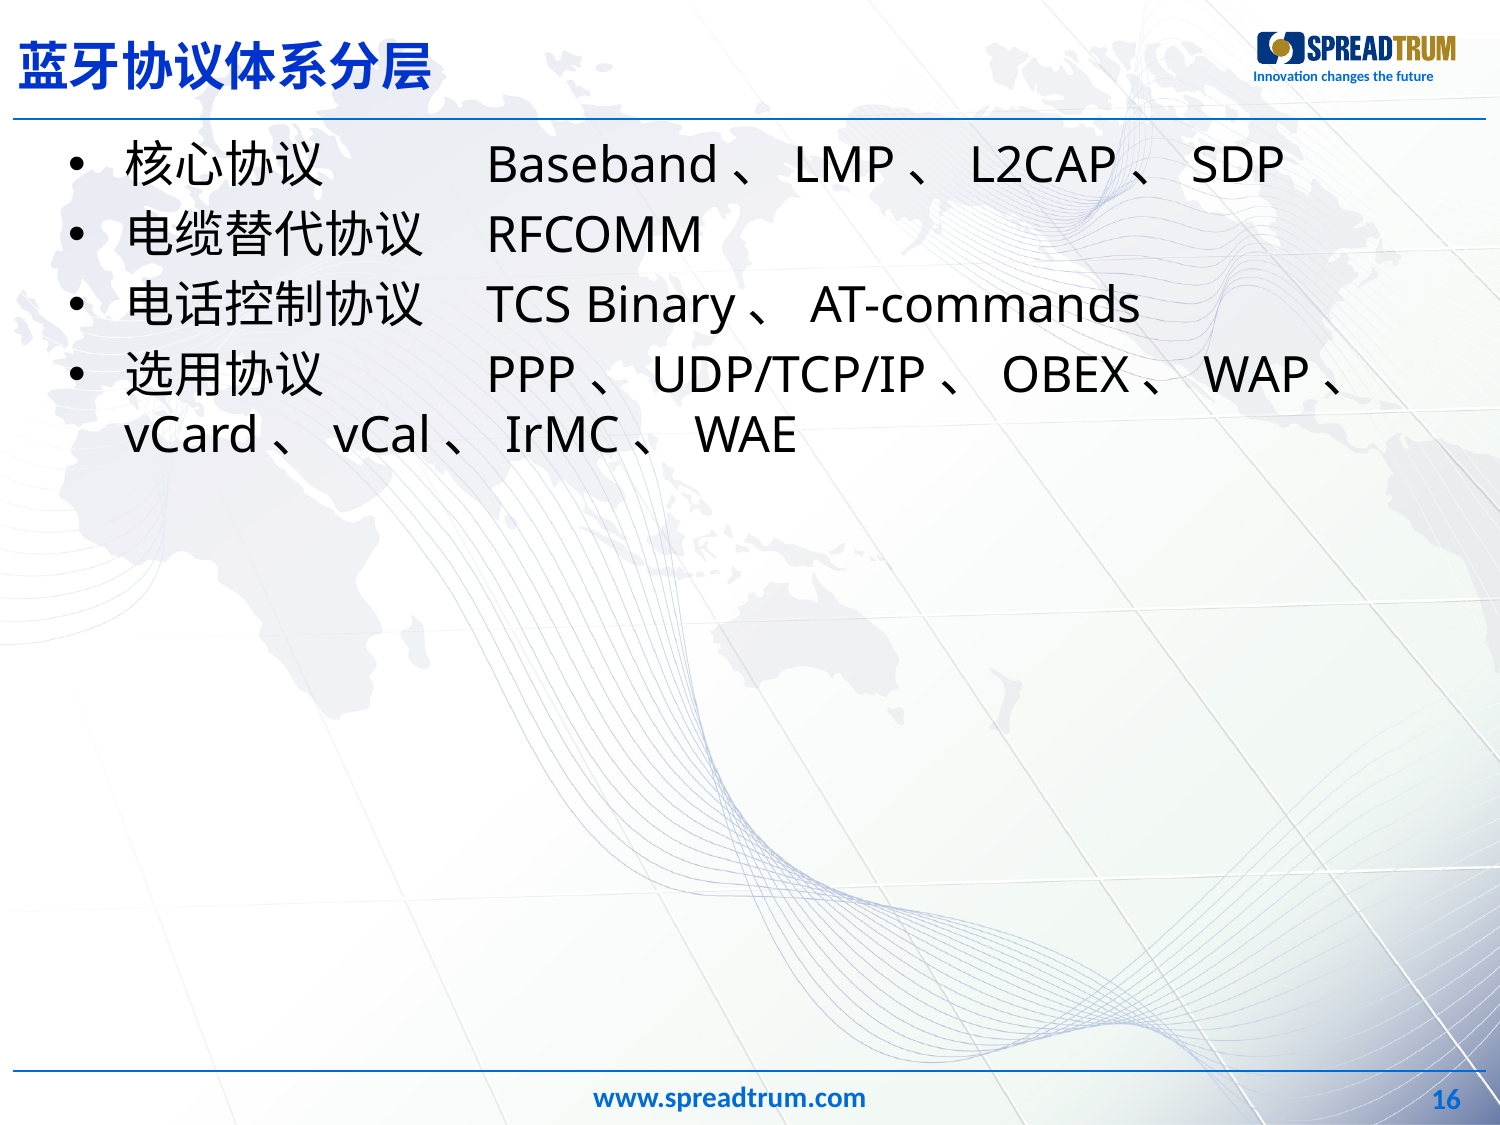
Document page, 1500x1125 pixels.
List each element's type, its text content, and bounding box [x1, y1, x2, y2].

list 核心协议 Baseband、LMP、L2CAP、SDP 电缆替代协议 RFCOMM 电话控制协议 TCS Binary、AT-commands 选用协议 PPP、UDP/TCP/IP、OBEX、WAP、vCard、vCal、IrMC、WAE [52, 125, 1404, 1071]
picture [0, 0, 1500, 1125]
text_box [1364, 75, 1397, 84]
title 蓝牙协议体系分层 [1, 0, 1032, 160]
